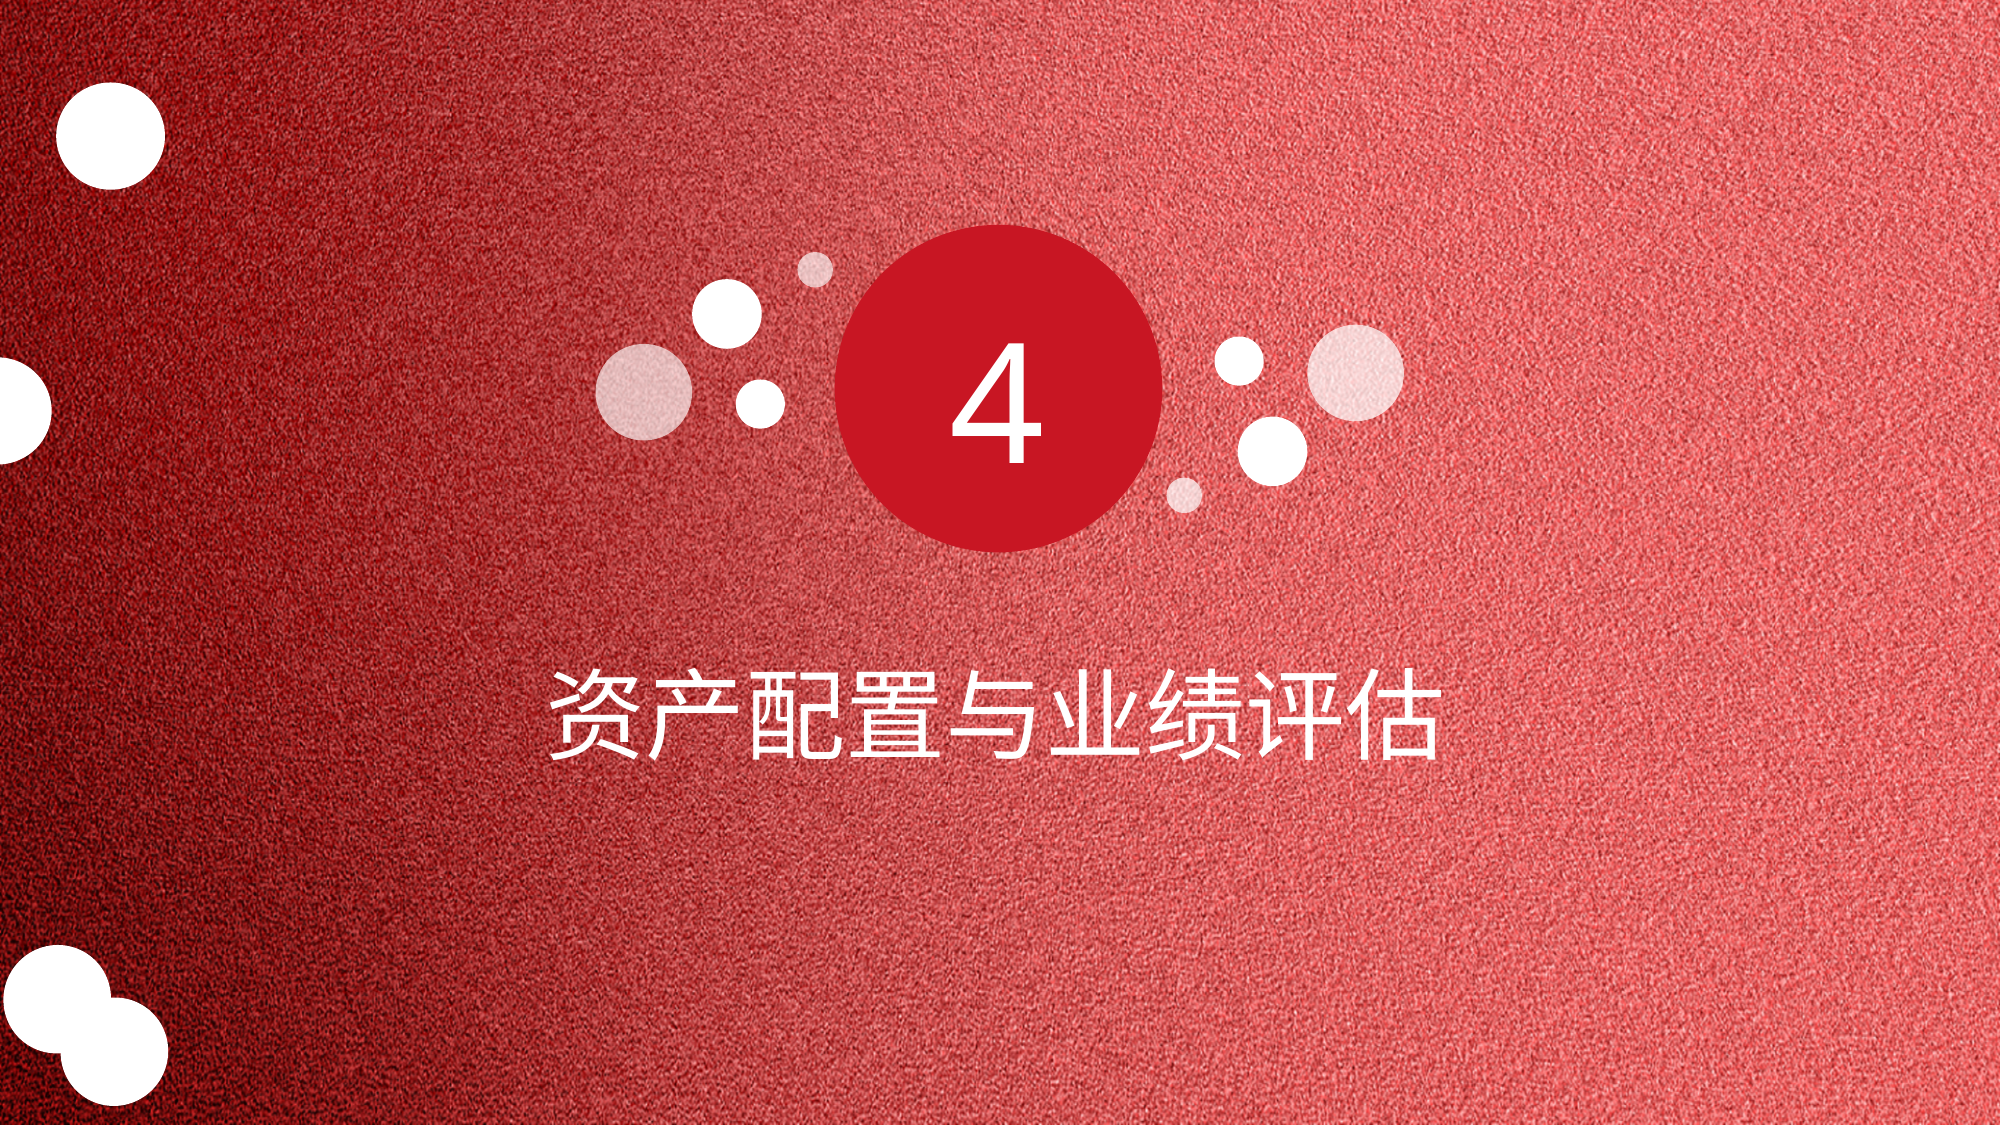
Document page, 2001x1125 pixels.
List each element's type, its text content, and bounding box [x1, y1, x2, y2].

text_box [834, 224, 1163, 553]
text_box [595, 252, 834, 441]
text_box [1166, 324, 1404, 514]
picture [0, 0, 2000, 1125]
text_box 资产配置与业绩评估 [530, 644, 1470, 780]
